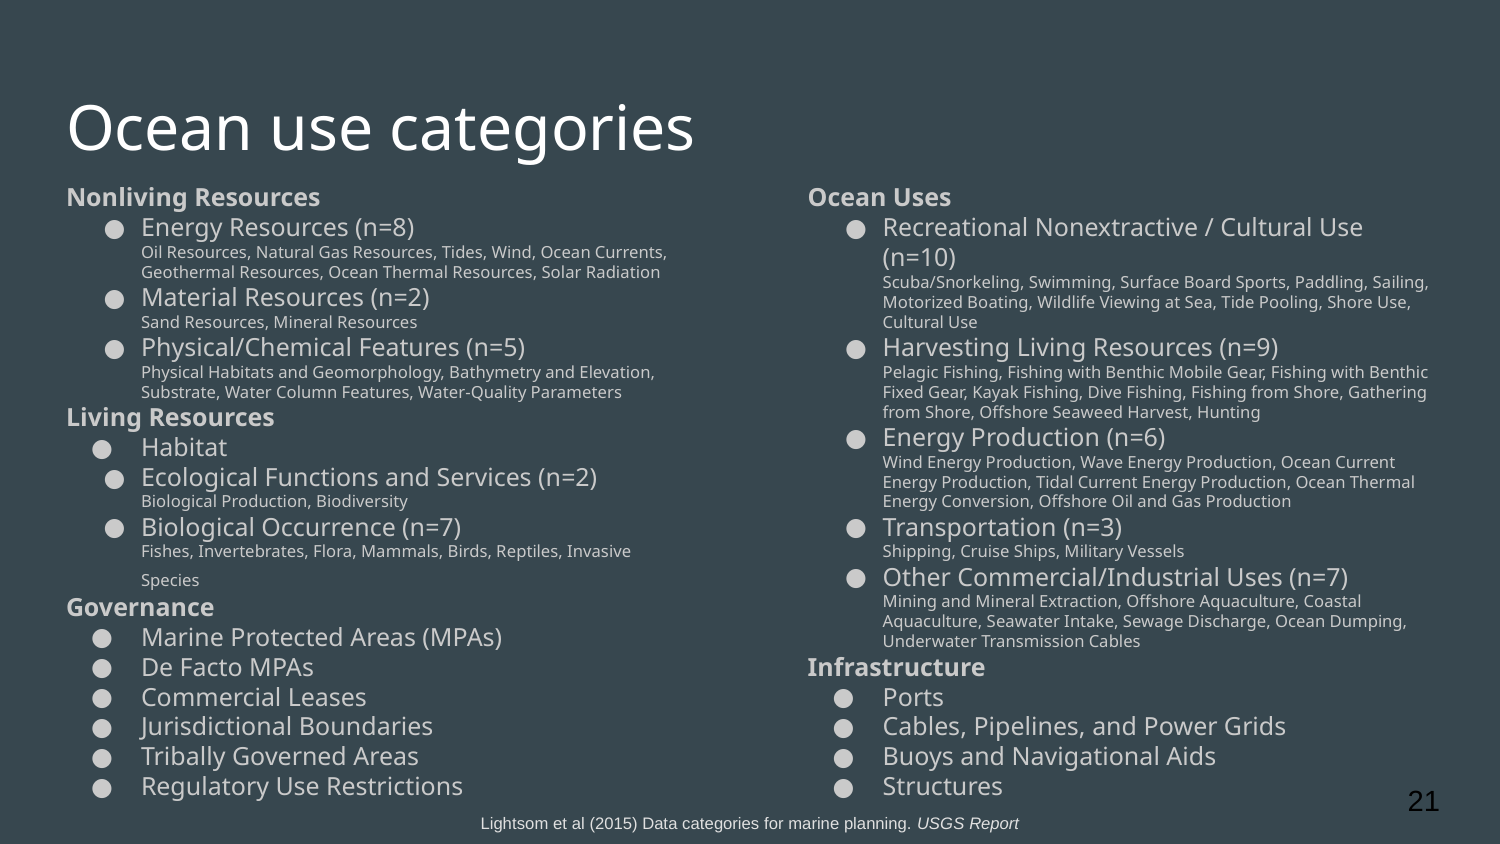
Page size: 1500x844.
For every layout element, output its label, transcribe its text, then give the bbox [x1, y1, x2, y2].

list Nonliving Resources Energy Resources (n=8) Oil Resources, Natural Gas Resources, Tides, Wind, Ocean Currents, Geothermal Resources, Ocean Thermal Resources, Solar Radiation Material Resources (n=2) Sand Resources, Mineral Resources Physical/Chemical Features (n=5) Physical Habitats and Geomorphology, Bathymetry and Elevation, Substrate, Water Column Features, Water-Quality Parameters Living Resources Habitat Ecological Functions and Services (n=2) Biological Production, Biodiversity Biological Occurrence (n=7) Fishes, Invertebrates, Flora, Mammals, Birds, Reptiles, Invasive Species Governance Marine Protected Areas (MPAs) De Facto MPAs Commercial Leases Jurisdictional Boundaries Tribally Governed Areas Regulatory Use Restrictions [51, 166, 708, 798]
list Ocean Uses Recreational Nonextractive / Cultural Use (n=10) Scuba/Snorkeling, Swimming, Surface Board Sports, Paddling, Sailing, Motorized Boating, Wildlife Viewing at Sea, Tide Pooling, Shore Use, Cultural Use Harvesting Living Resources (n=9) Pelagic Fishing, Fishing with Benthic Mobile Gear, Fishing with Benthic Fixed Gear, Kayak Fishing, Dive Fishing, Fishing from Shore, Gathering from Shore, Offshore Seaweed Harvest, Hunting Energy Production (n=6) Wind Energy Production, Wave Energy Production, Ocean Current Energy Production, Tidal Current Energy Production, Ocean Thermal Energy Conversion, Offshore Oil and Gas Production Transportation (n=3) Shipping, Cruise Ships, Military Vessels Other Commercial/Industrial Uses (n=7) Mining and Mineral Extraction, Offshore Aquaculture, Coastal Aquaculture, Seawater Intake, Sewage Discharge, Ocean Dumping, Underwater Transmission Cables Infrastructure Ports Cables, Pipelines, and Power Grids Buoys and Navigational Aids Structures [792, 166, 1449, 798]
title Ocean use categories [51, 72, 1449, 167]
text_box Lightsom et al (2015) Data categories for marine planning. USGS Report [0, 798, 1500, 844]
slide_number 21 [1392, 767, 1483, 833]
